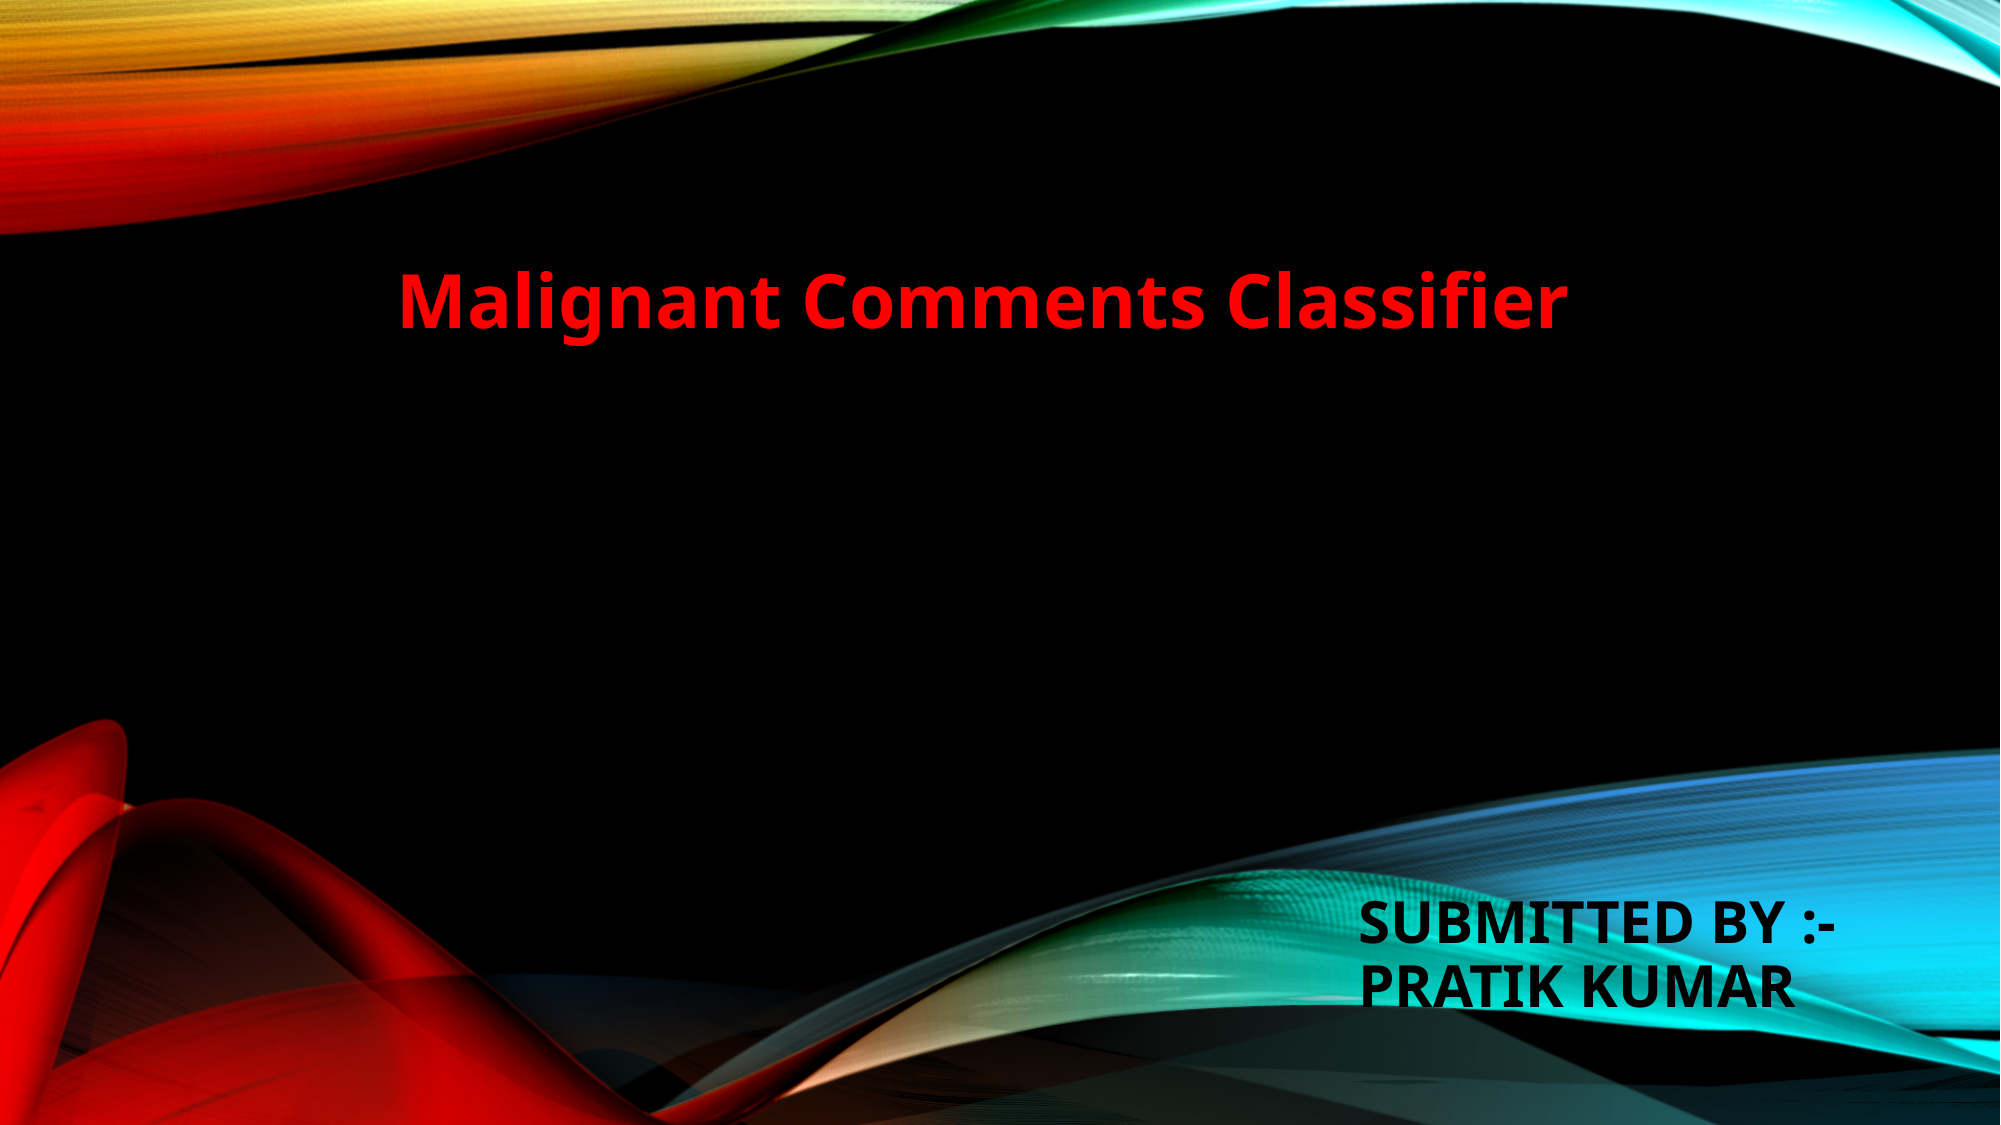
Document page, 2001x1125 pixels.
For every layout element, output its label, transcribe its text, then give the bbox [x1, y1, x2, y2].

picture [0, 717, 2000, 1125]
subtitle SUBMITTED BY :-PRATIK KUMAR [1343, 886, 2000, 1112]
title Malignant Comments Classifier [381, 26, 1698, 351]
picture [0, 0, 2000, 237]
